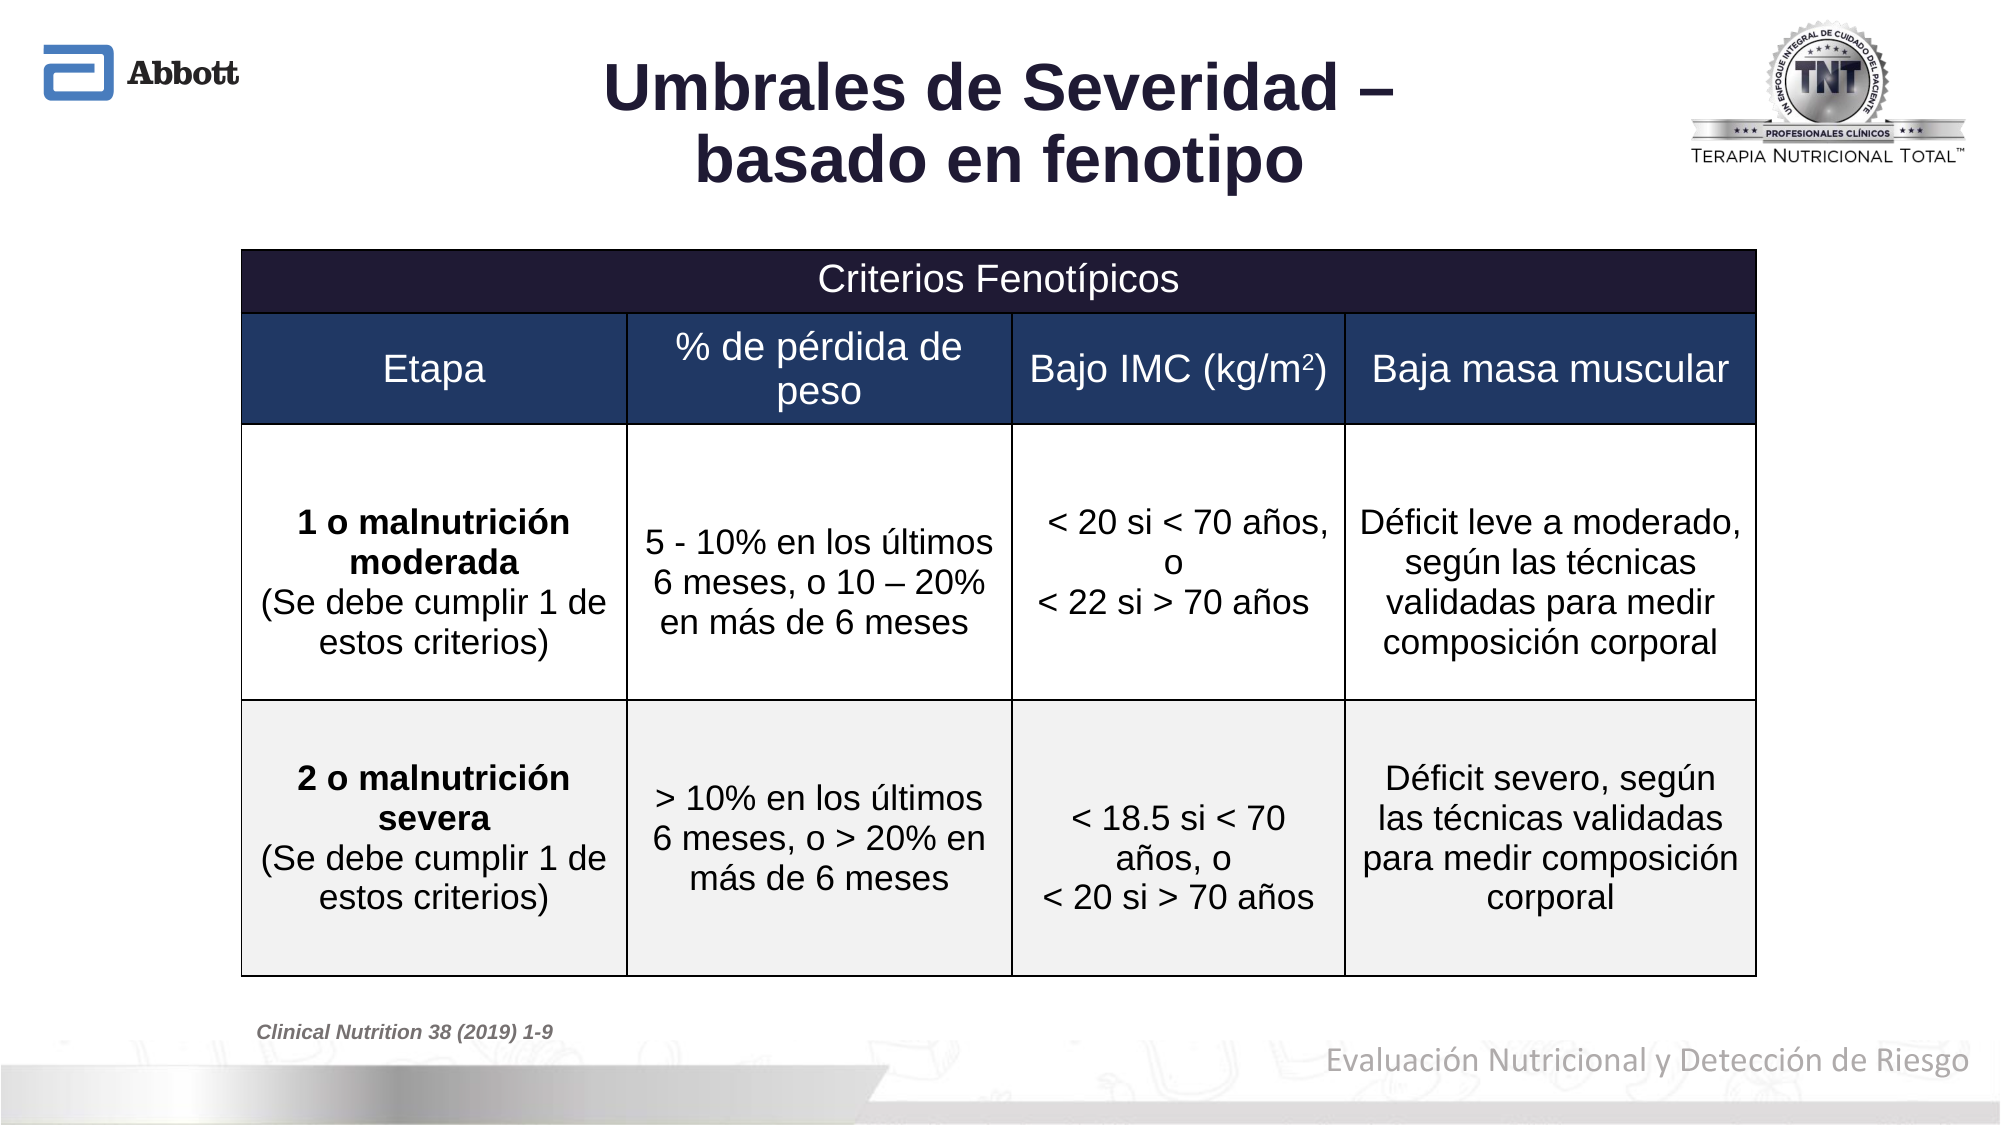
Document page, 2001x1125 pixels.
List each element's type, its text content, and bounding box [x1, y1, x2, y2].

table_cell Bajo IMC (kg/m2) [1013, 314, 1344, 423]
title Umbrales de Severidad – basado en fenotipo [487, 16, 1513, 234]
text_box Clinical Nutrition 38 (2019) 1-9 [241, 1011, 586, 1045]
table_cell 1 o malnutrición moderada (Se debe cumplir 1 de estos criterios) [242, 425, 626, 699]
table_header Criterios Fenotípicos [242, 251, 1755, 312]
table_cell Baja masa muscular [1346, 314, 1755, 423]
table_cell 5 - 10% en los últimos 6 meses, o 10 – 20% en más de 6 meses [628, 425, 1011, 699]
table_cell Déficit severo, según las técnicas validadas para medir composición corporal [1346, 701, 1755, 975]
table_cell Etapa [242, 314, 626, 423]
table_cell 2 o malnutrición severa (Se debe cumplir 1 de estos criterios) [242, 701, 626, 975]
picture [0, 0, 2001, 1125]
table_cell Déficit leve a moderado, según las técnicas validadas para medir composición corporal [1346, 425, 1755, 699]
table_cell < 20 si < 70 años, o < 22 si > 70 años [1013, 425, 1344, 699]
table_cell > 10% en los últimos 6 meses, o > 20% en más de 6 meses [628, 701, 1011, 975]
table_cell < 18.5 si < 70 años, o < 20 si > 70 años [1013, 701, 1344, 975]
table_cell % de pérdida de peso [628, 314, 1011, 423]
